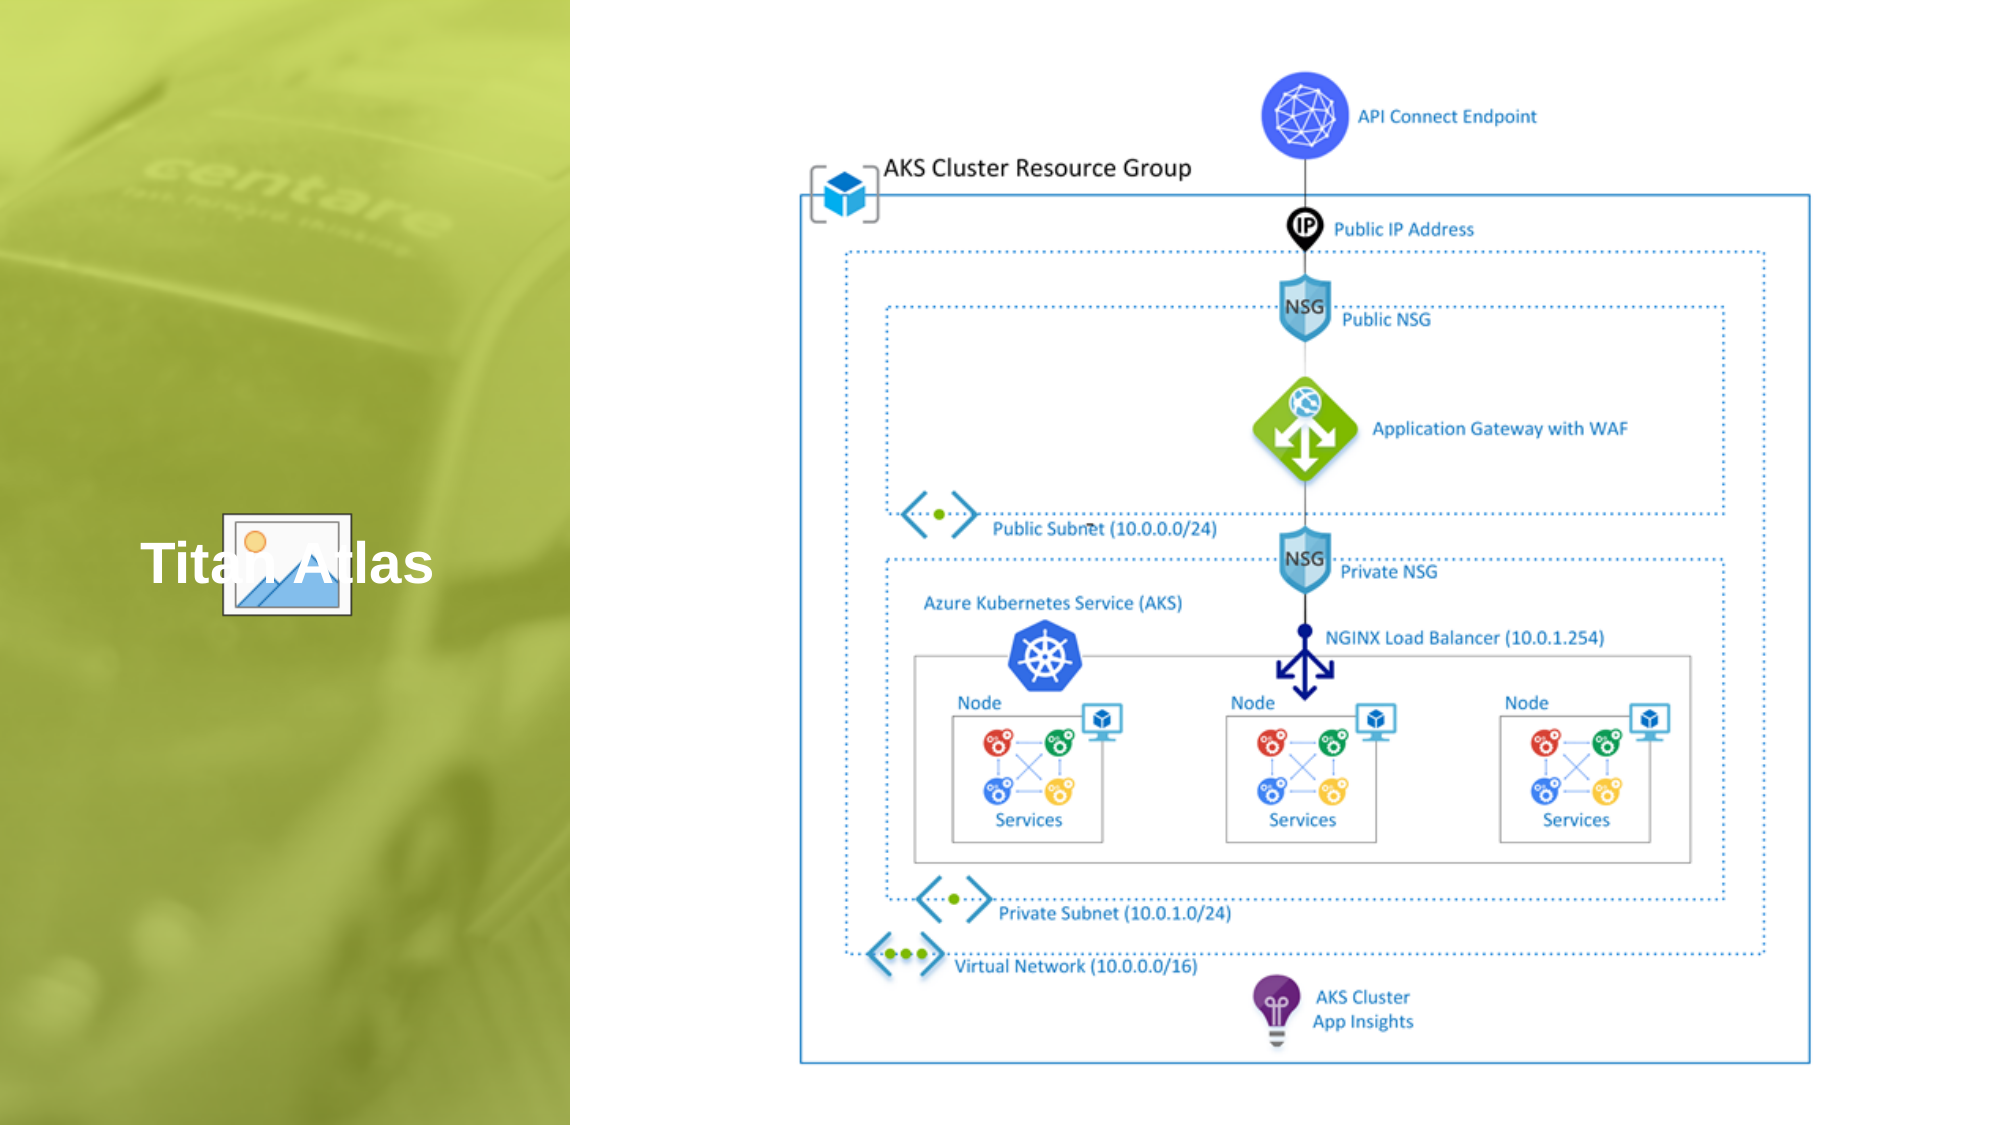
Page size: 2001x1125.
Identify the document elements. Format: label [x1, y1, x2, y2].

picture [0, 0, 570, 1125]
picture [778, 38, 1833, 1092]
